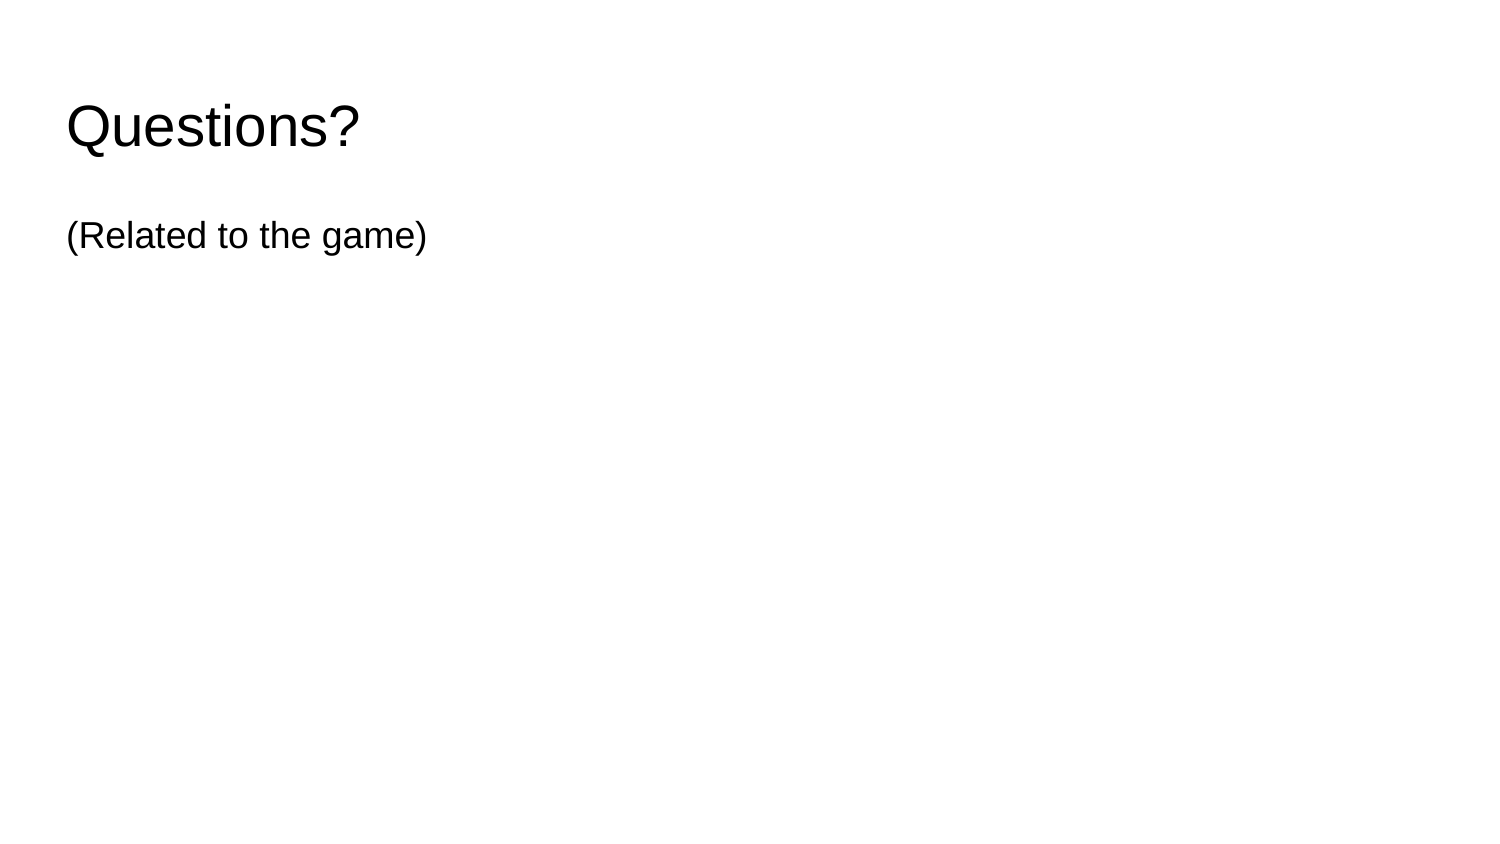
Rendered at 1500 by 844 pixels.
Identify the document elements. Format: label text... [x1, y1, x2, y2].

title Questions? [51, 72, 1449, 167]
list (Related to the game) [51, 189, 1449, 750]
